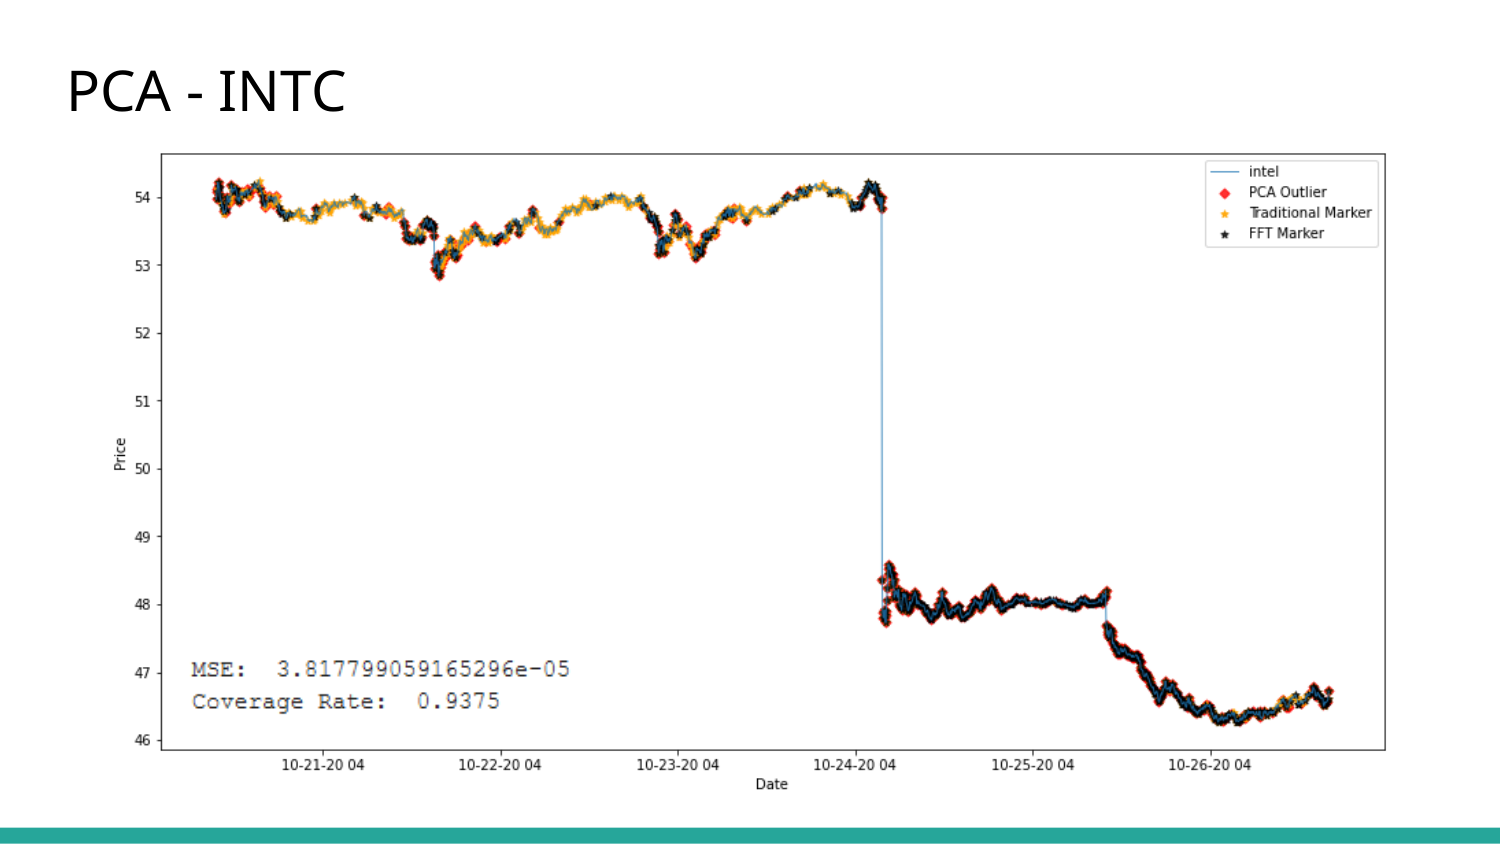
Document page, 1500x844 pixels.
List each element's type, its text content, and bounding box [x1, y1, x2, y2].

title PCA - INTC [51, 40, 1449, 141]
picture [102, 147, 1398, 799]
